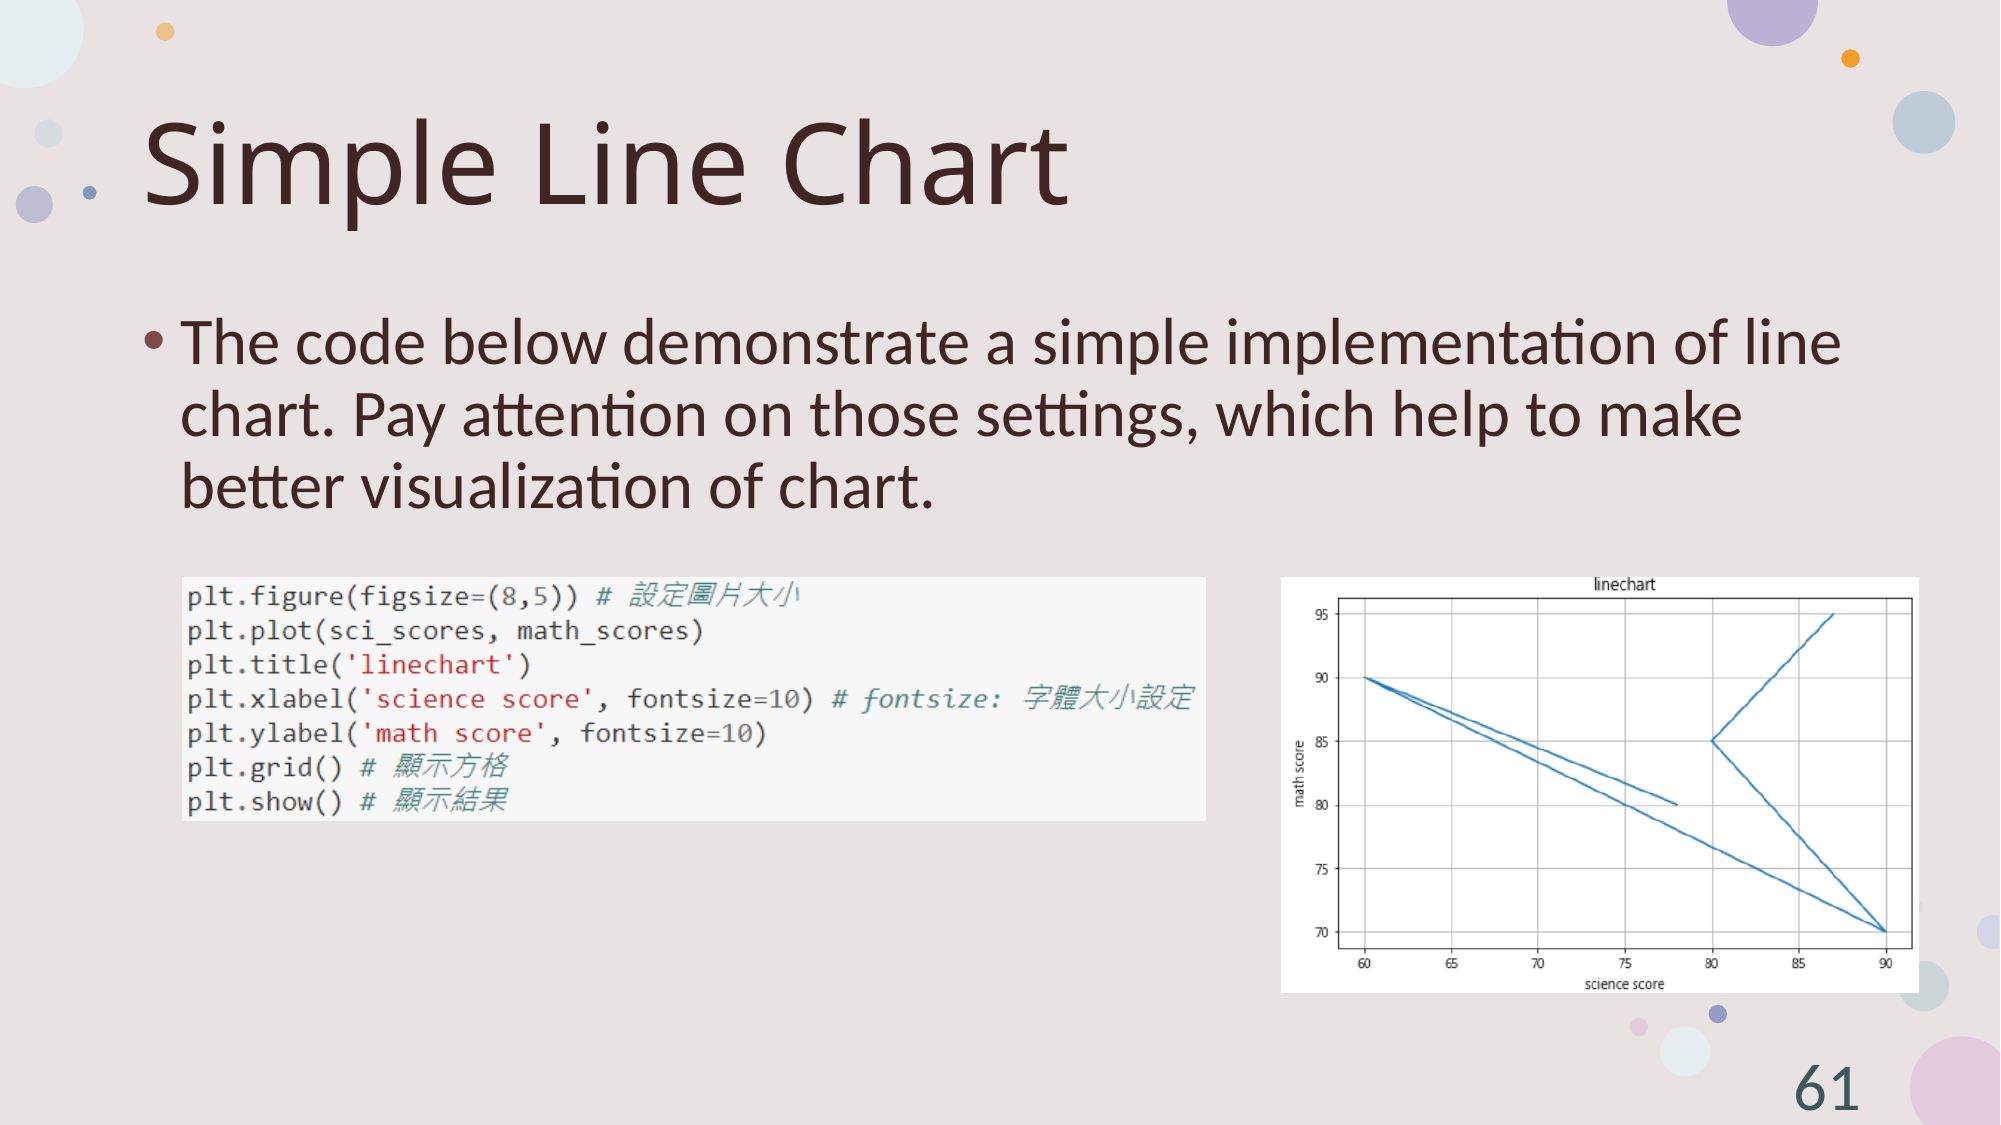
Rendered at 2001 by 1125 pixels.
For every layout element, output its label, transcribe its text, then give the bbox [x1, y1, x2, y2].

slide_number 61 [1426, 1064, 1877, 1103]
list The code below demonstrate a simple implementation of line chart. Pay attention on those settings, which help to make better visualization of chart. [127, 299, 1877, 1014]
picture [1280, 576, 1919, 993]
picture [182, 576, 1206, 821]
title Simple Line Chart [127, 59, 1877, 278]
